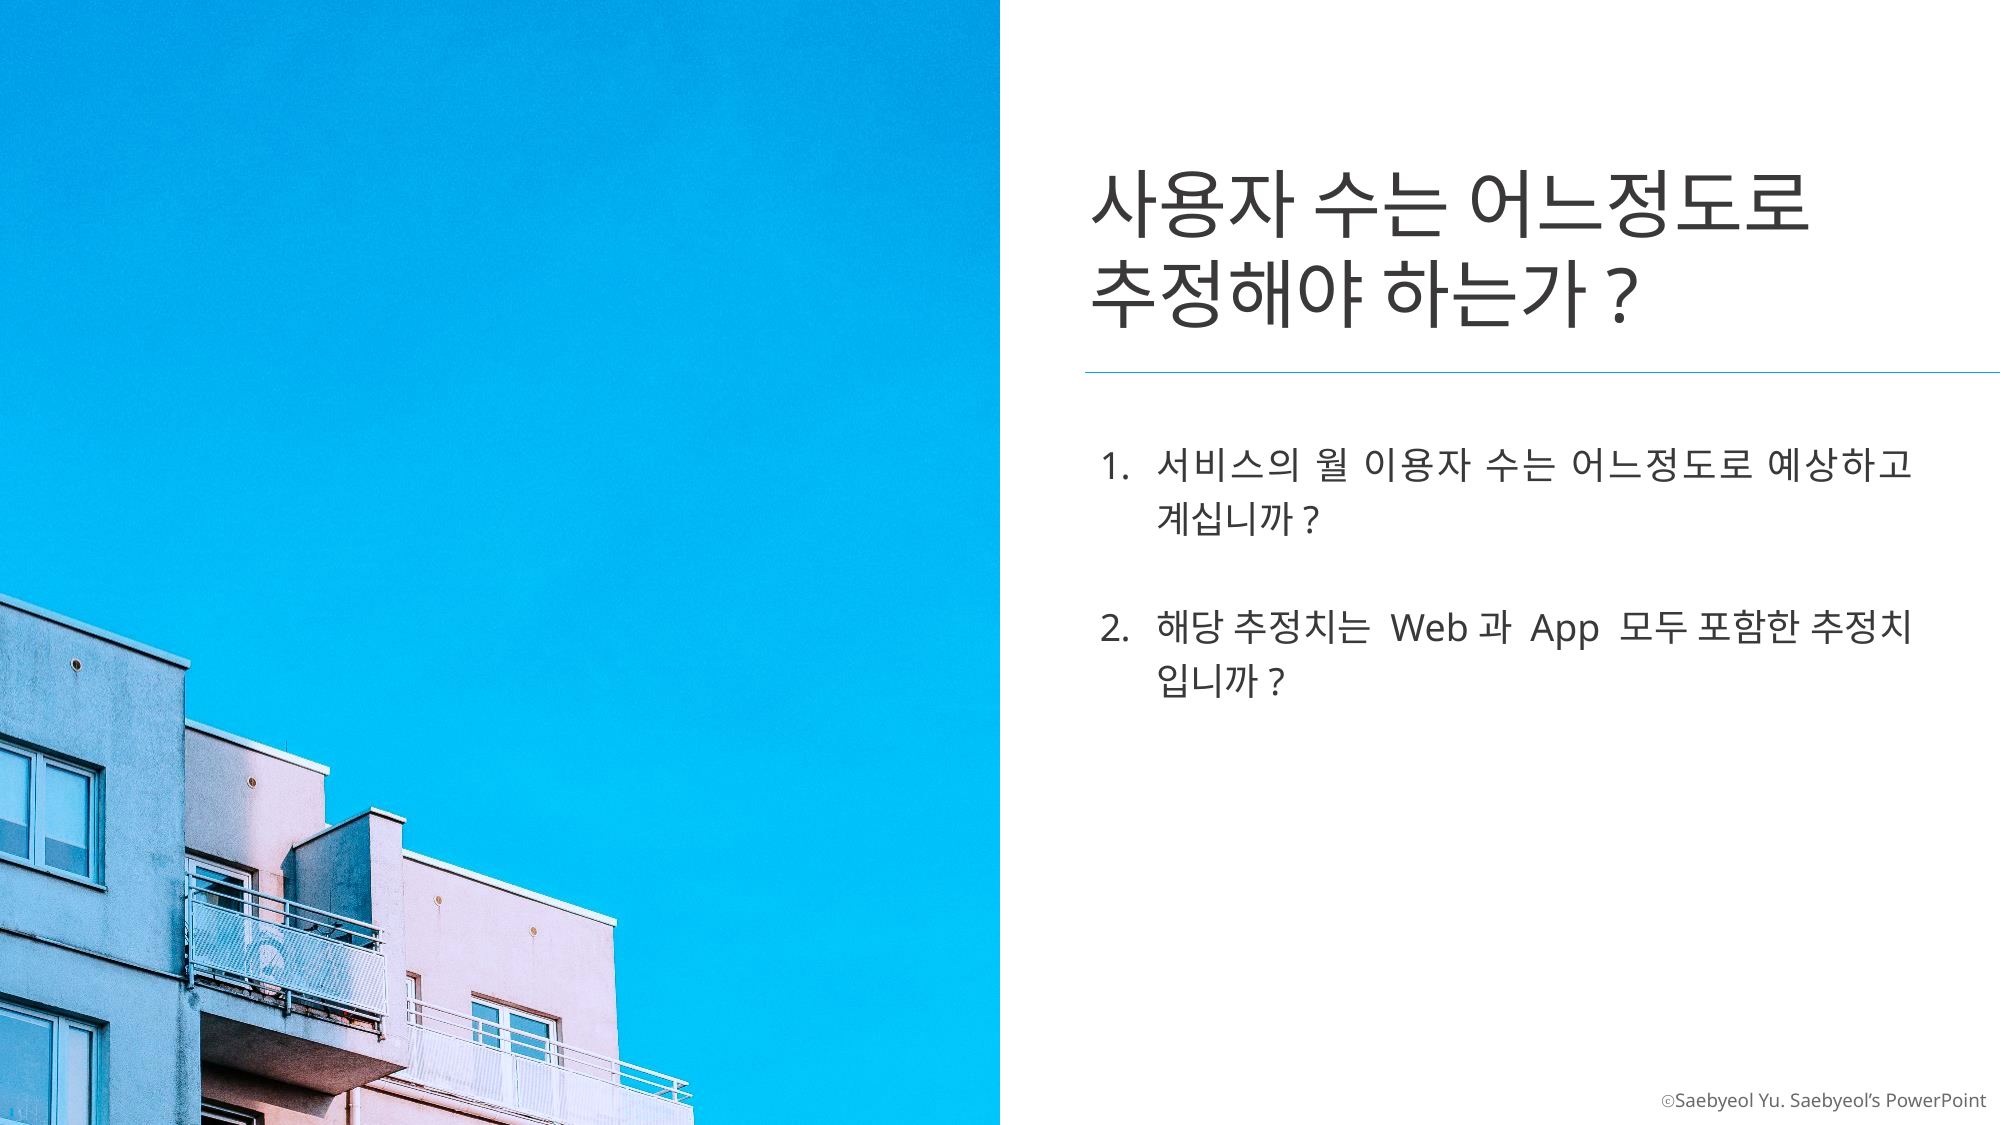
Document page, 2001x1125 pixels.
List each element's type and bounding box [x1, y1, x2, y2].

text_box [1084, 149, 2000, 719]
picture [0, 594, 694, 1125]
